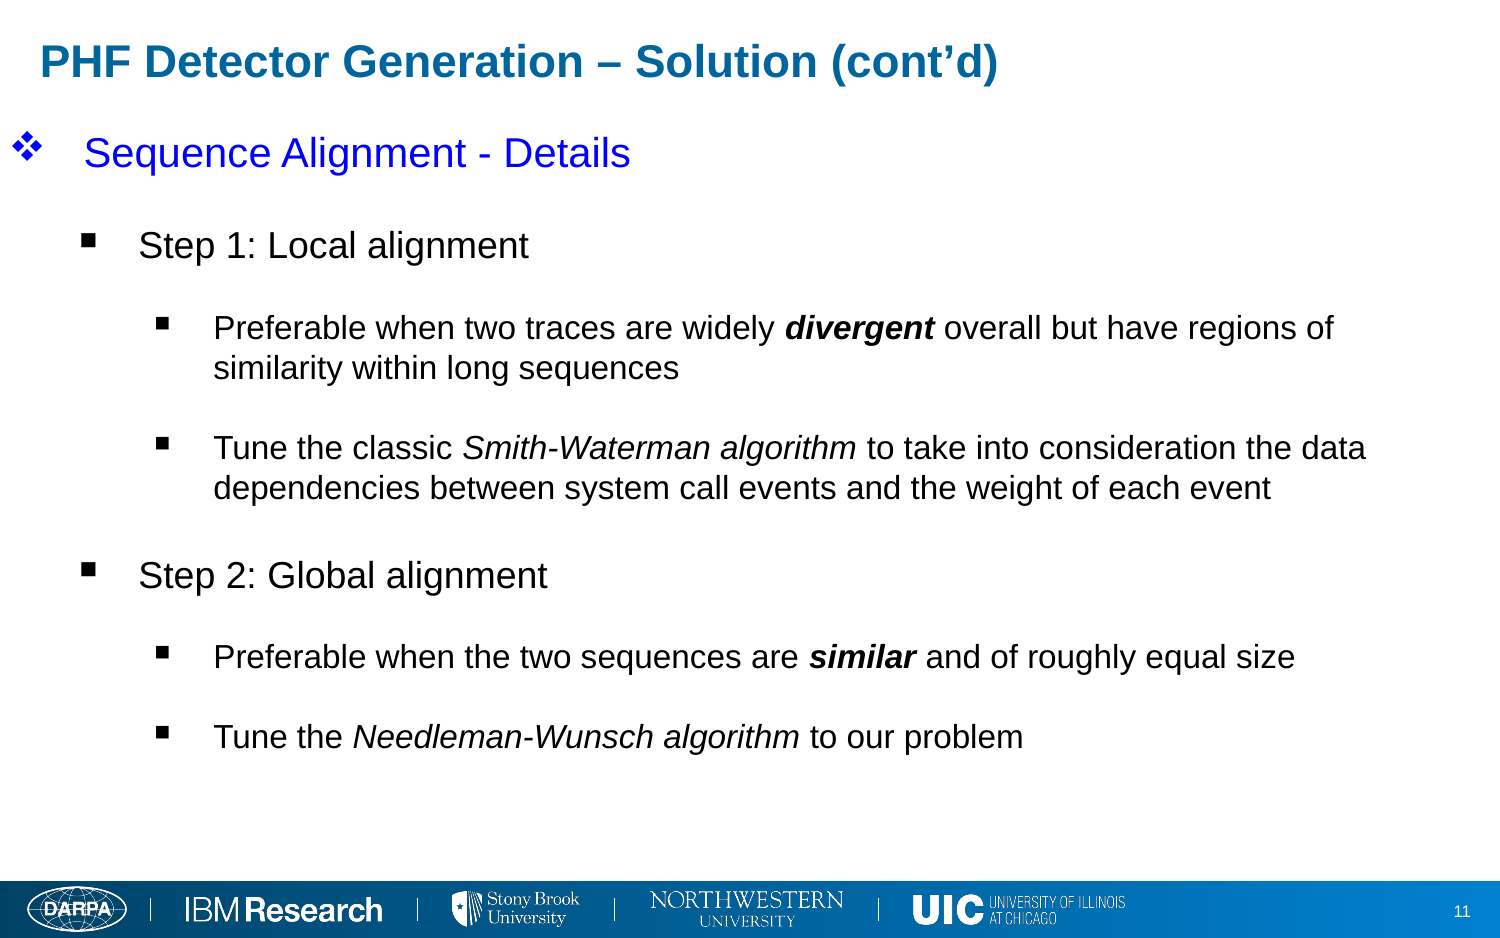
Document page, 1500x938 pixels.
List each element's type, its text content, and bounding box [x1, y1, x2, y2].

picture [650, 891, 843, 927]
title PHF Detector Generation – Solution (cont’d) [24, 29, 1500, 85]
picture [27, 886, 127, 932]
picture [452, 891, 580, 927]
text_box Sequence Alignment - Details Step 1: Local alignment Preferable when two traces are widely divergent overall but have regions of similarity within long sequences Tune the classic Smith-Waterman algorithm to take into consideration the data dependencies between system call events and the weight of each event Step 2: Global alignment Preferable when the two sequences are similar and of roughly equal size Tune the Needleman-Wunsch algorithm to our problem [0, 118, 1400, 803]
picture [913, 894, 1125, 925]
picture [186, 897, 382, 922]
